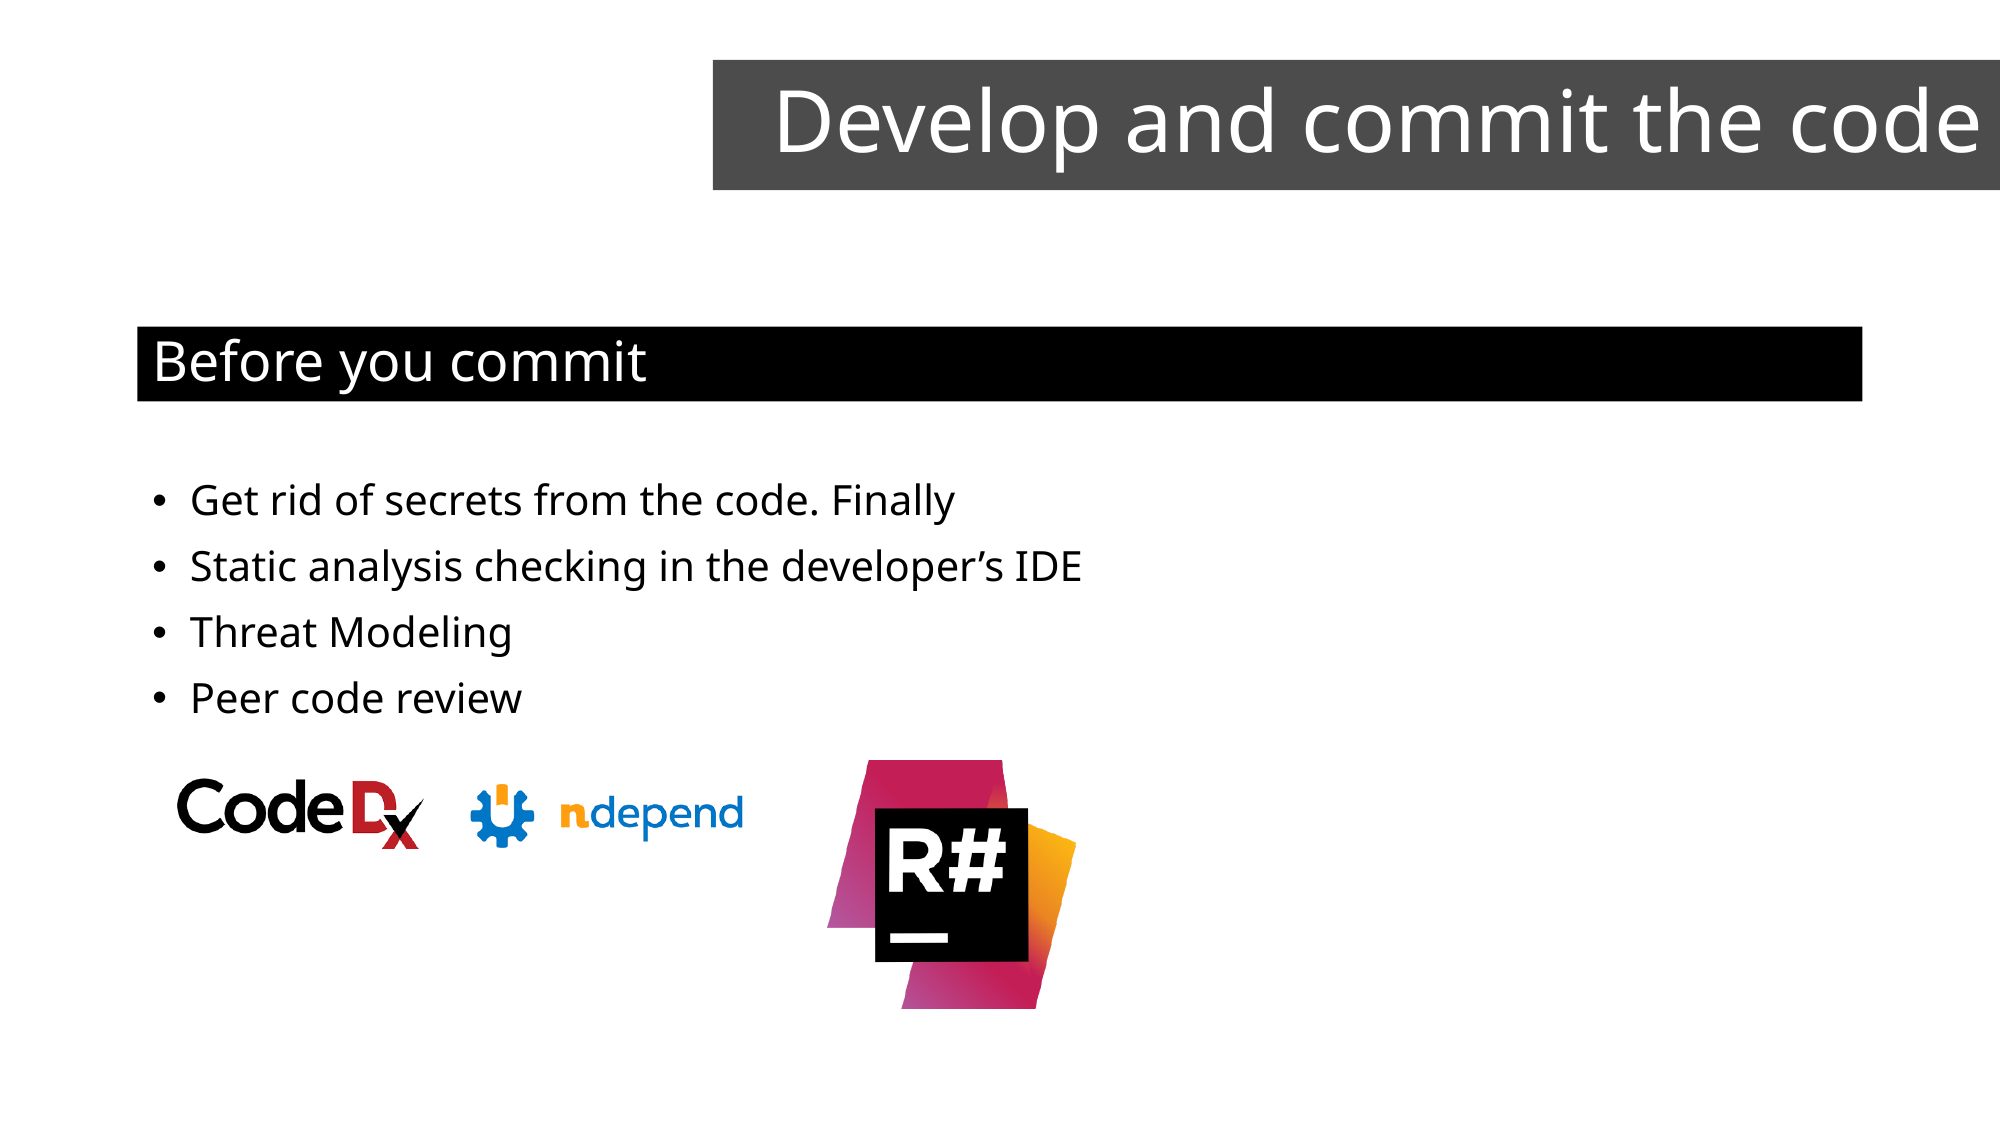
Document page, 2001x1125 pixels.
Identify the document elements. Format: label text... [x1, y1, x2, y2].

picture [827, 760, 1076, 1009]
text_box Get rid of secrets from the code. Finally Static analysis checking in the developer’s IDE Threat Modeling Peer code review [137, 401, 1863, 920]
list Before you commit [137, 326, 1863, 401]
text_box Develop and commit the code [712, 59, 2000, 191]
picture [177, 778, 424, 849]
picture [443, 760, 770, 867]
